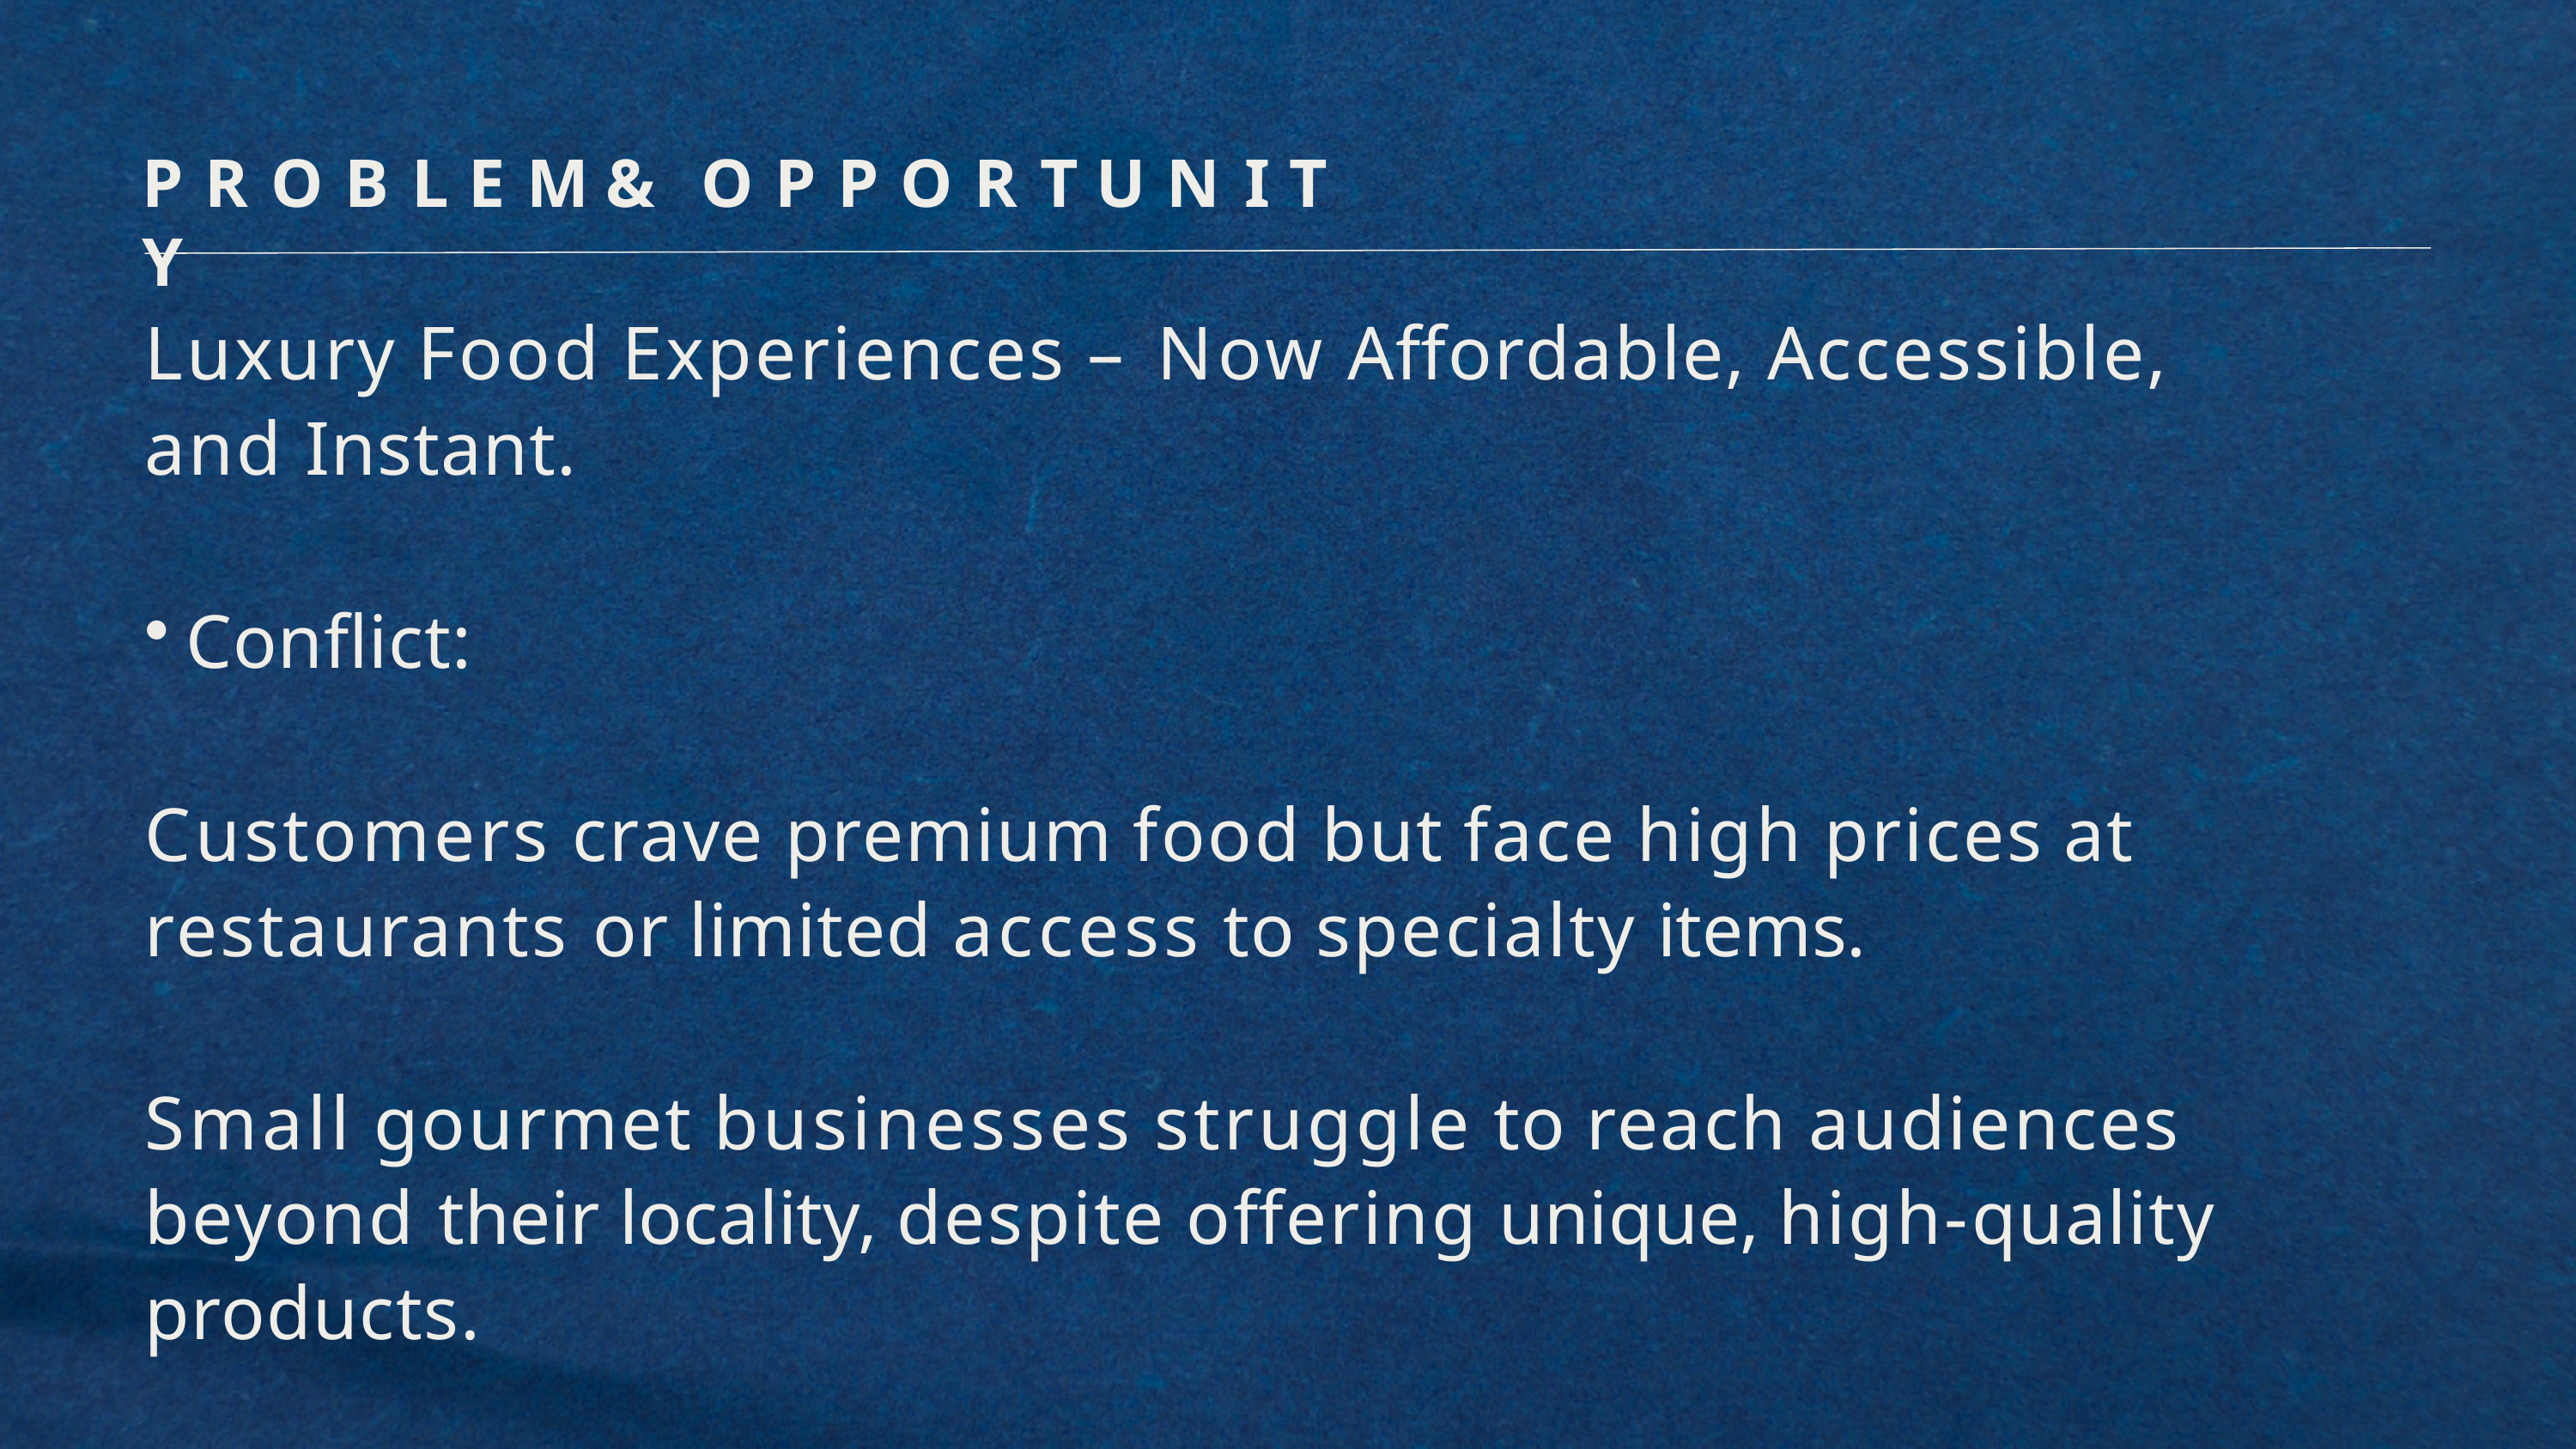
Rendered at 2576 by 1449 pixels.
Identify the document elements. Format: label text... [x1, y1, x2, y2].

text_box Luxury Food Experiences – Now Affordable, Accessible, and Instant. Conflict: Customers crave premium food but face high prices at restaurants or limited access to specialty items. Small gourmet businesses struggle to reach audiences beyond their locality, despite offering unique, high-quality products. [143, 297, 2451, 1355]
picture [0, 0, 2576, 1449]
title P R O B L E M & O P P O R T U N I T Y [140, 139, 1334, 384]
